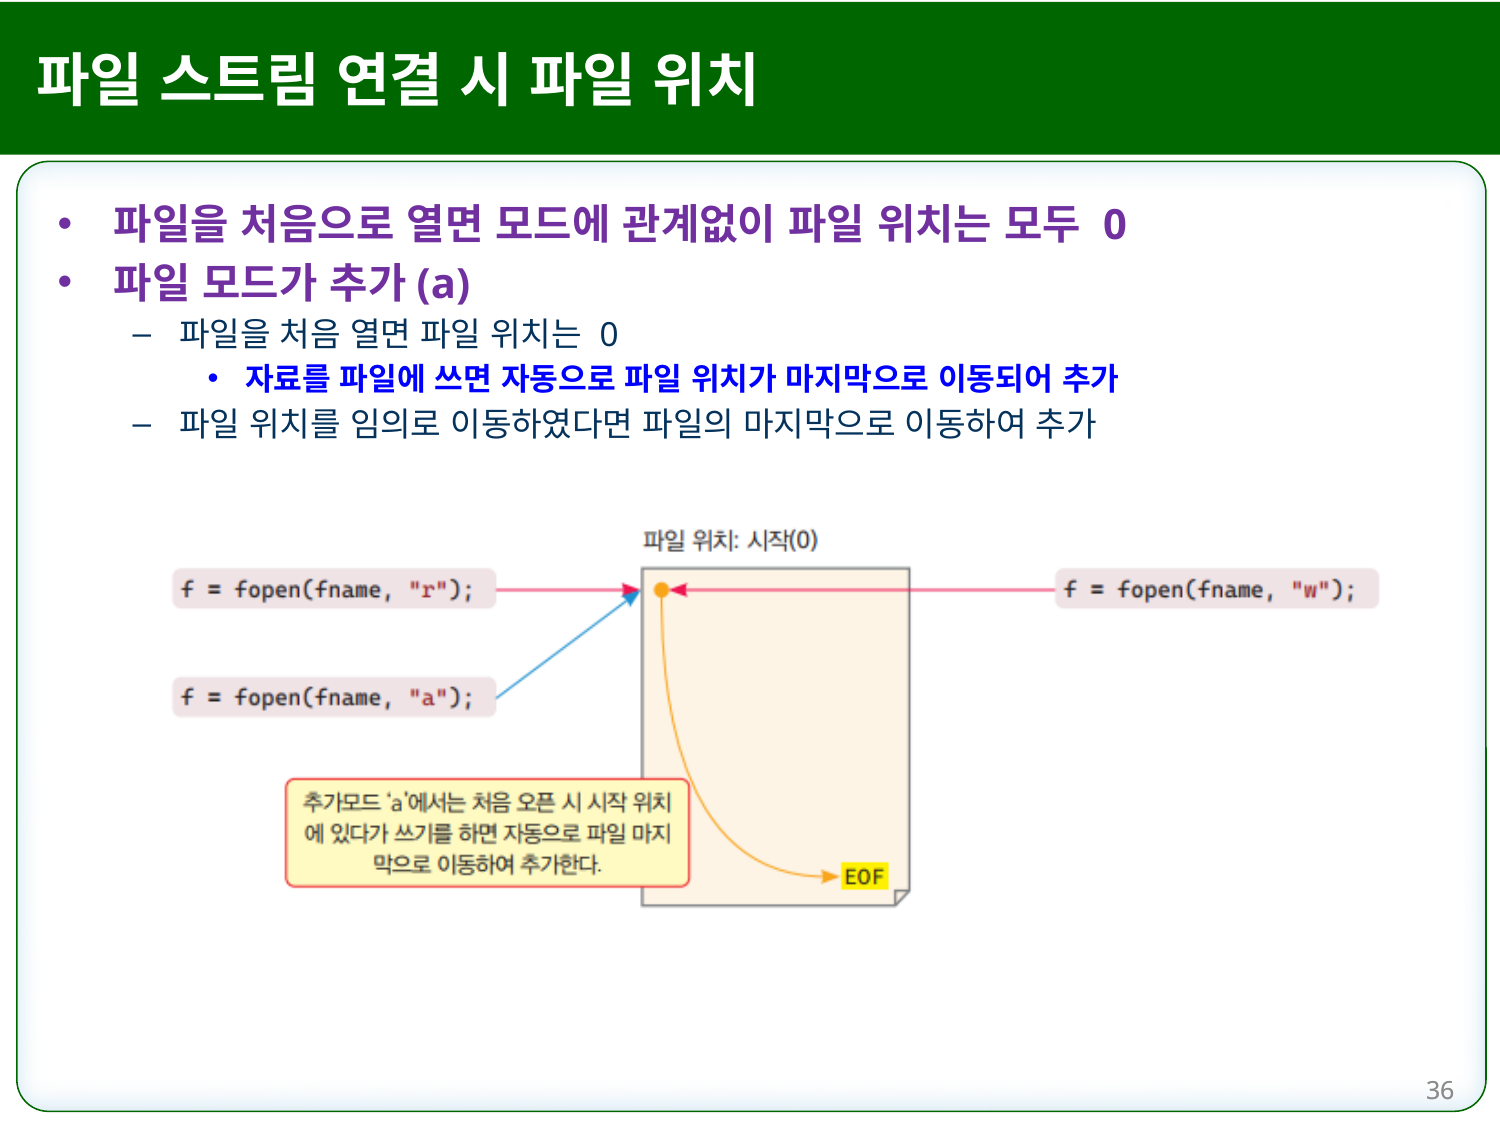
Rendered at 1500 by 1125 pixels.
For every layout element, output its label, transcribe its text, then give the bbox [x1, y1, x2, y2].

title 파일 스트림 연결 시 파일 위치 [21, 40, 1476, 115]
picture [163, 510, 1388, 912]
list 파일을 처음으로 열면 모드에 관계없이 파일 위치는 모두 0 파일 모드가 추가(a) 파일을 처음 열면 파일 위치는 0 자료를 파일에 쓰면 자동으로 파일 위치가 마지막으로 이동되어 추가 파일 위치를 임의로 이동하였다면 파일의 마지막으로 이동하여 추가 [42, 190, 1454, 1065]
slide_number 36 [1119, 1071, 1470, 1112]
